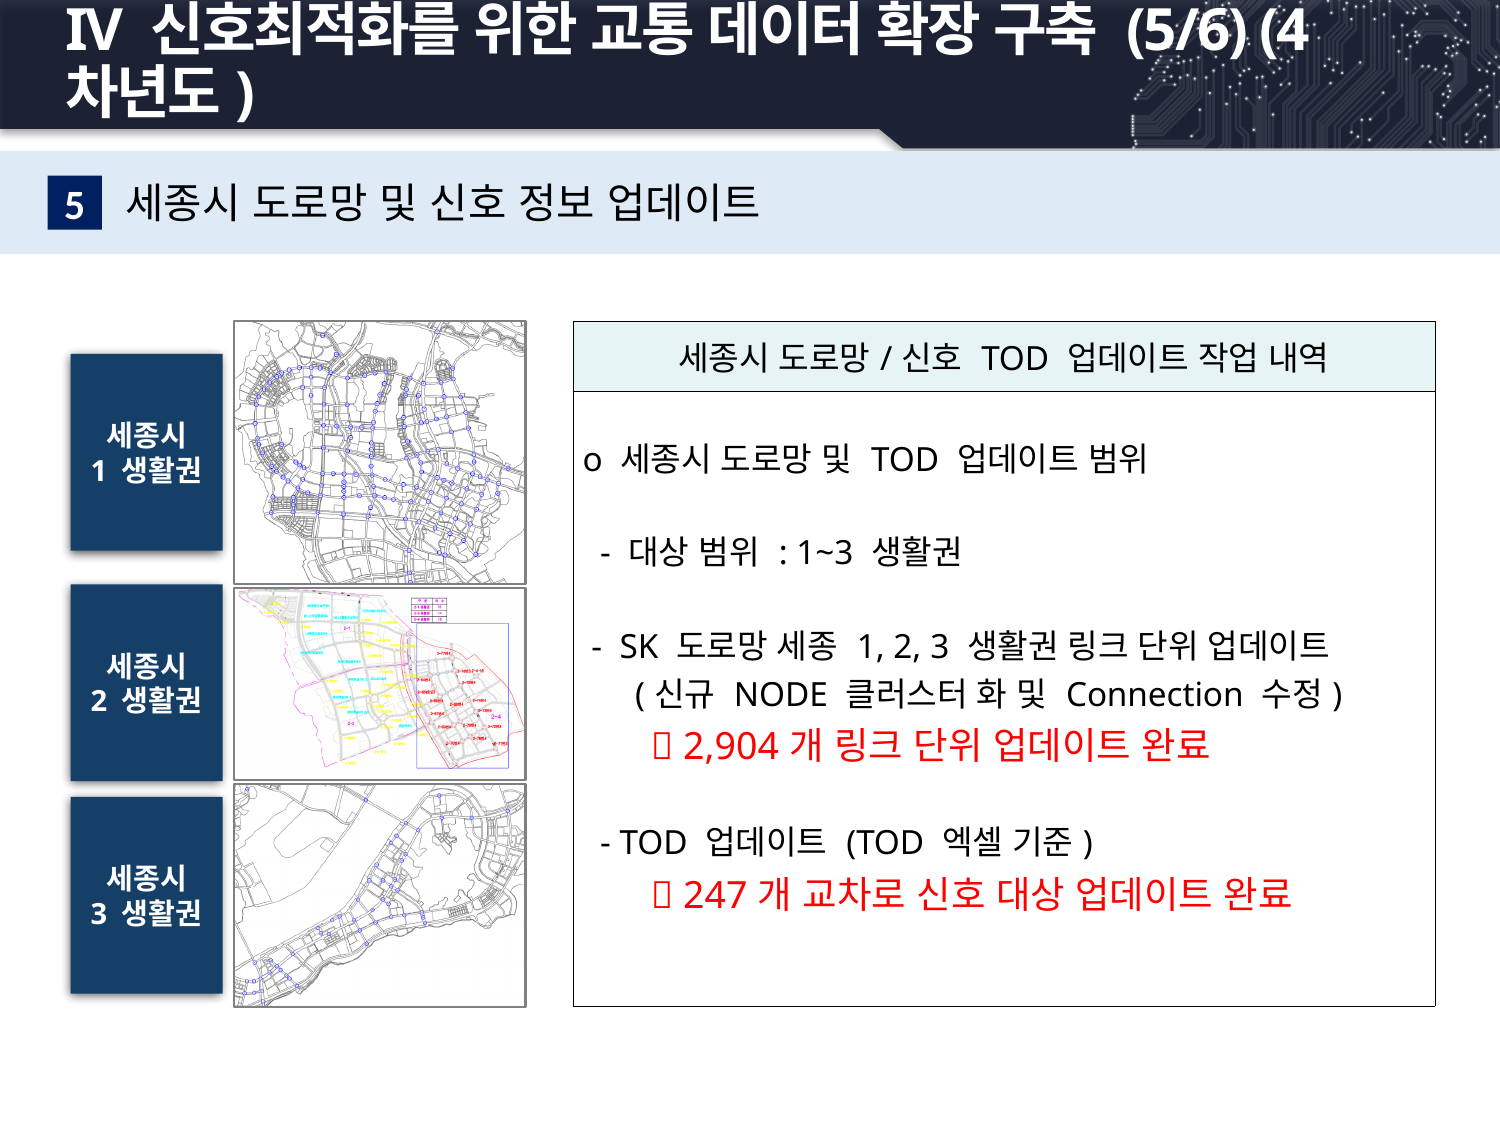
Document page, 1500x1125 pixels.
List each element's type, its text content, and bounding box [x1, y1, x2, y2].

picture [234, 785, 525, 1006]
picture [234, 588, 525, 779]
text_box 5 [47, 175, 103, 231]
text_box 세종시 2 생활권 [70, 584, 223, 782]
text_box 세종시 1 생활권 [70, 353, 223, 551]
table_header 세종시 도로망/신호 TOD 업데이트 작업 내역 [574, 322, 1435, 391]
text_box 세종시 3 생활권 [70, 796, 223, 994]
text_box [0, 150, 1500, 255]
table_cell o 세종시 도로망 및 TOD 업데이트 범위 - 대상 범위 : 1~3 생활권 - SK 도로망 세종 1, 2, 3 생활권 링크 단위 업데이트 (신규 NODE 클러스터 화 및 Connection 수정)  2,904개 링크 단위 업데이트 완료 - TOD 업데이트 (TOD 엑셀 기준)  247개 교차로 신호 대상 업데이트 완료 [574, 392, 1435, 1006]
text_box [0, 0, 1500, 75]
picture [1129, 75, 1500, 149]
title IV 신호최적화를 위한 교통 데이터 확장 구축 (5/6) (4차년도) [50, 25, 1450, 102]
text_box 세종시 도로망 및 신호 정보 업데이트 [110, 169, 1430, 235]
picture [234, 321, 525, 583]
